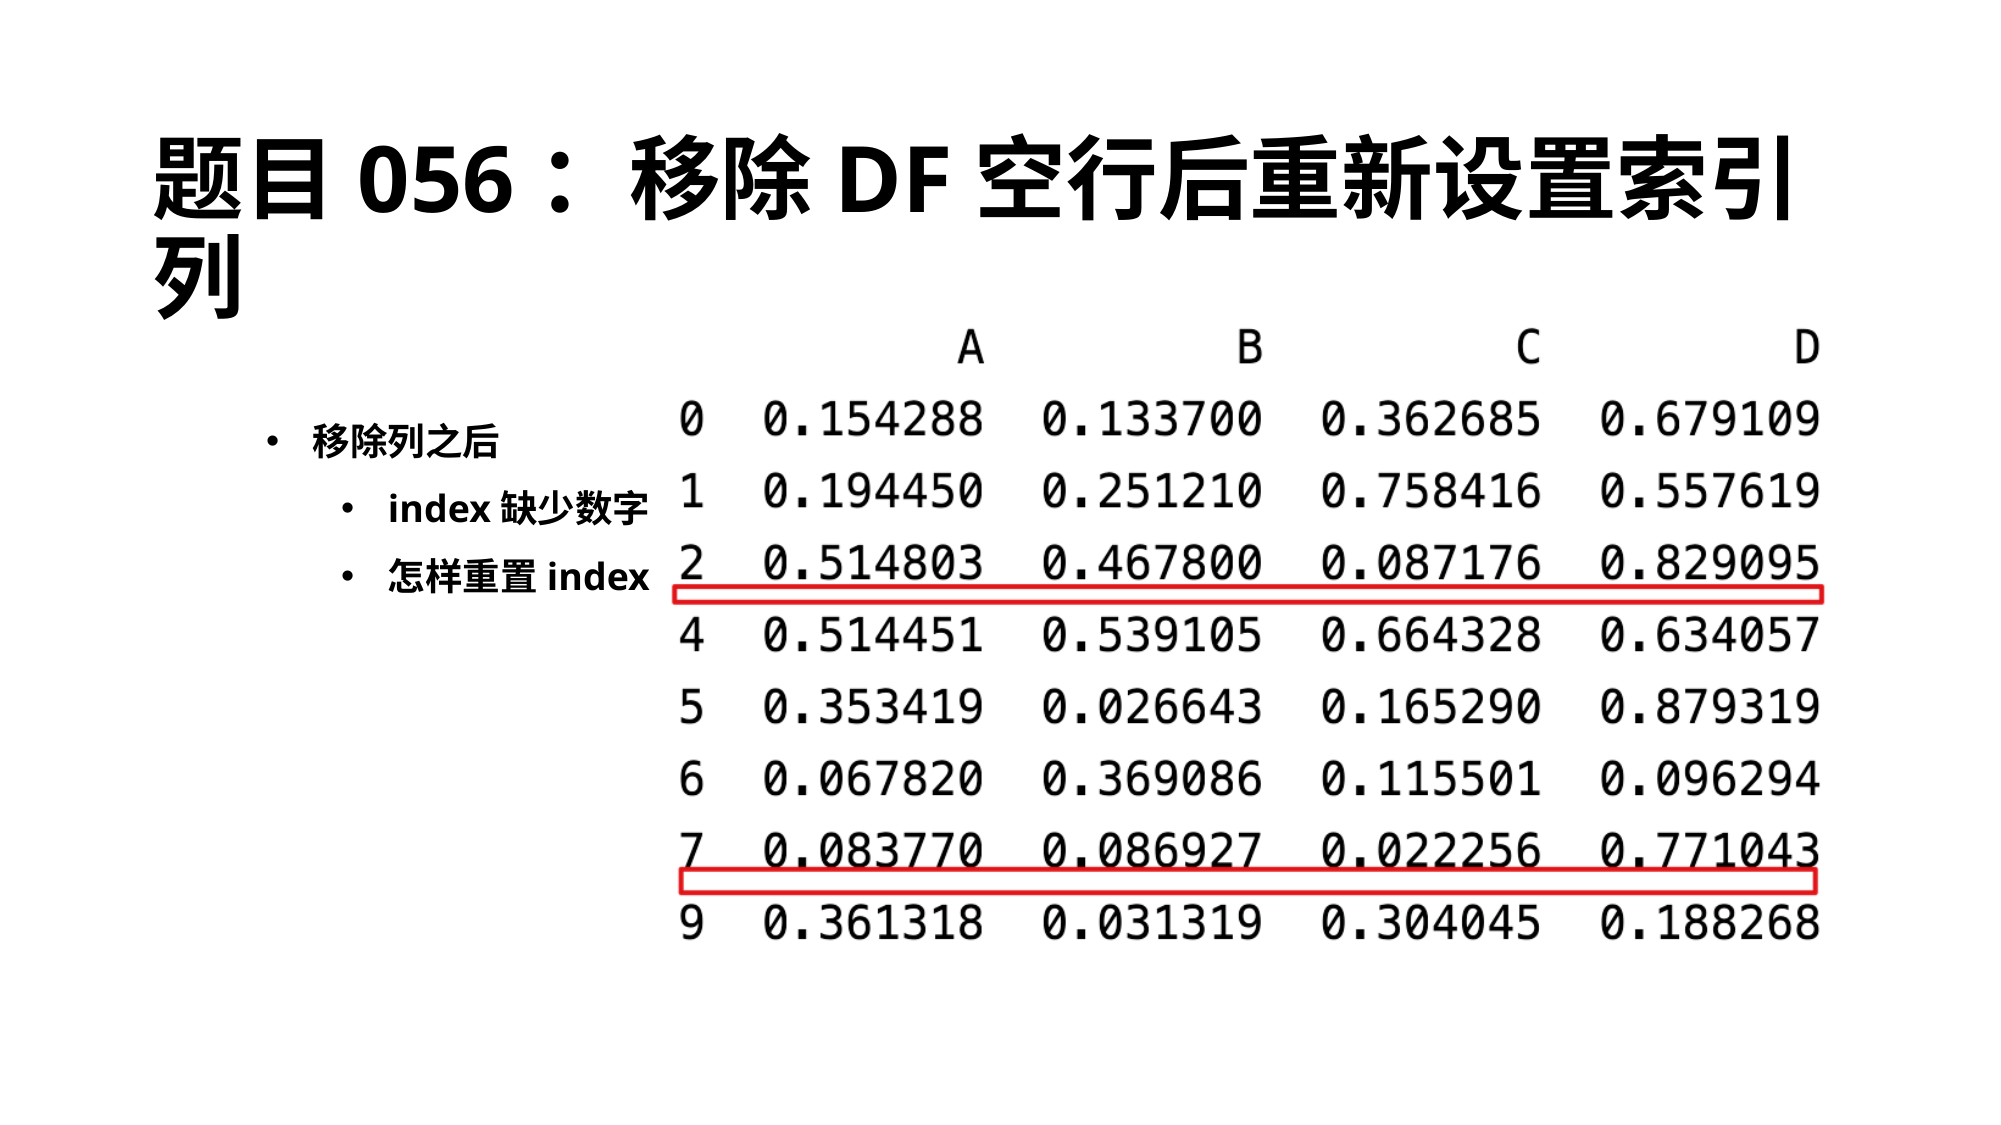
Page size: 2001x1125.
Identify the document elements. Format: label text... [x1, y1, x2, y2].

text_box 移除列之后 index缺少数字 怎样重置index [176, 387, 667, 606]
title 题目056：移除DF空行后重新设置索引列 [137, 123, 1863, 341]
picture [667, 311, 1850, 956]
